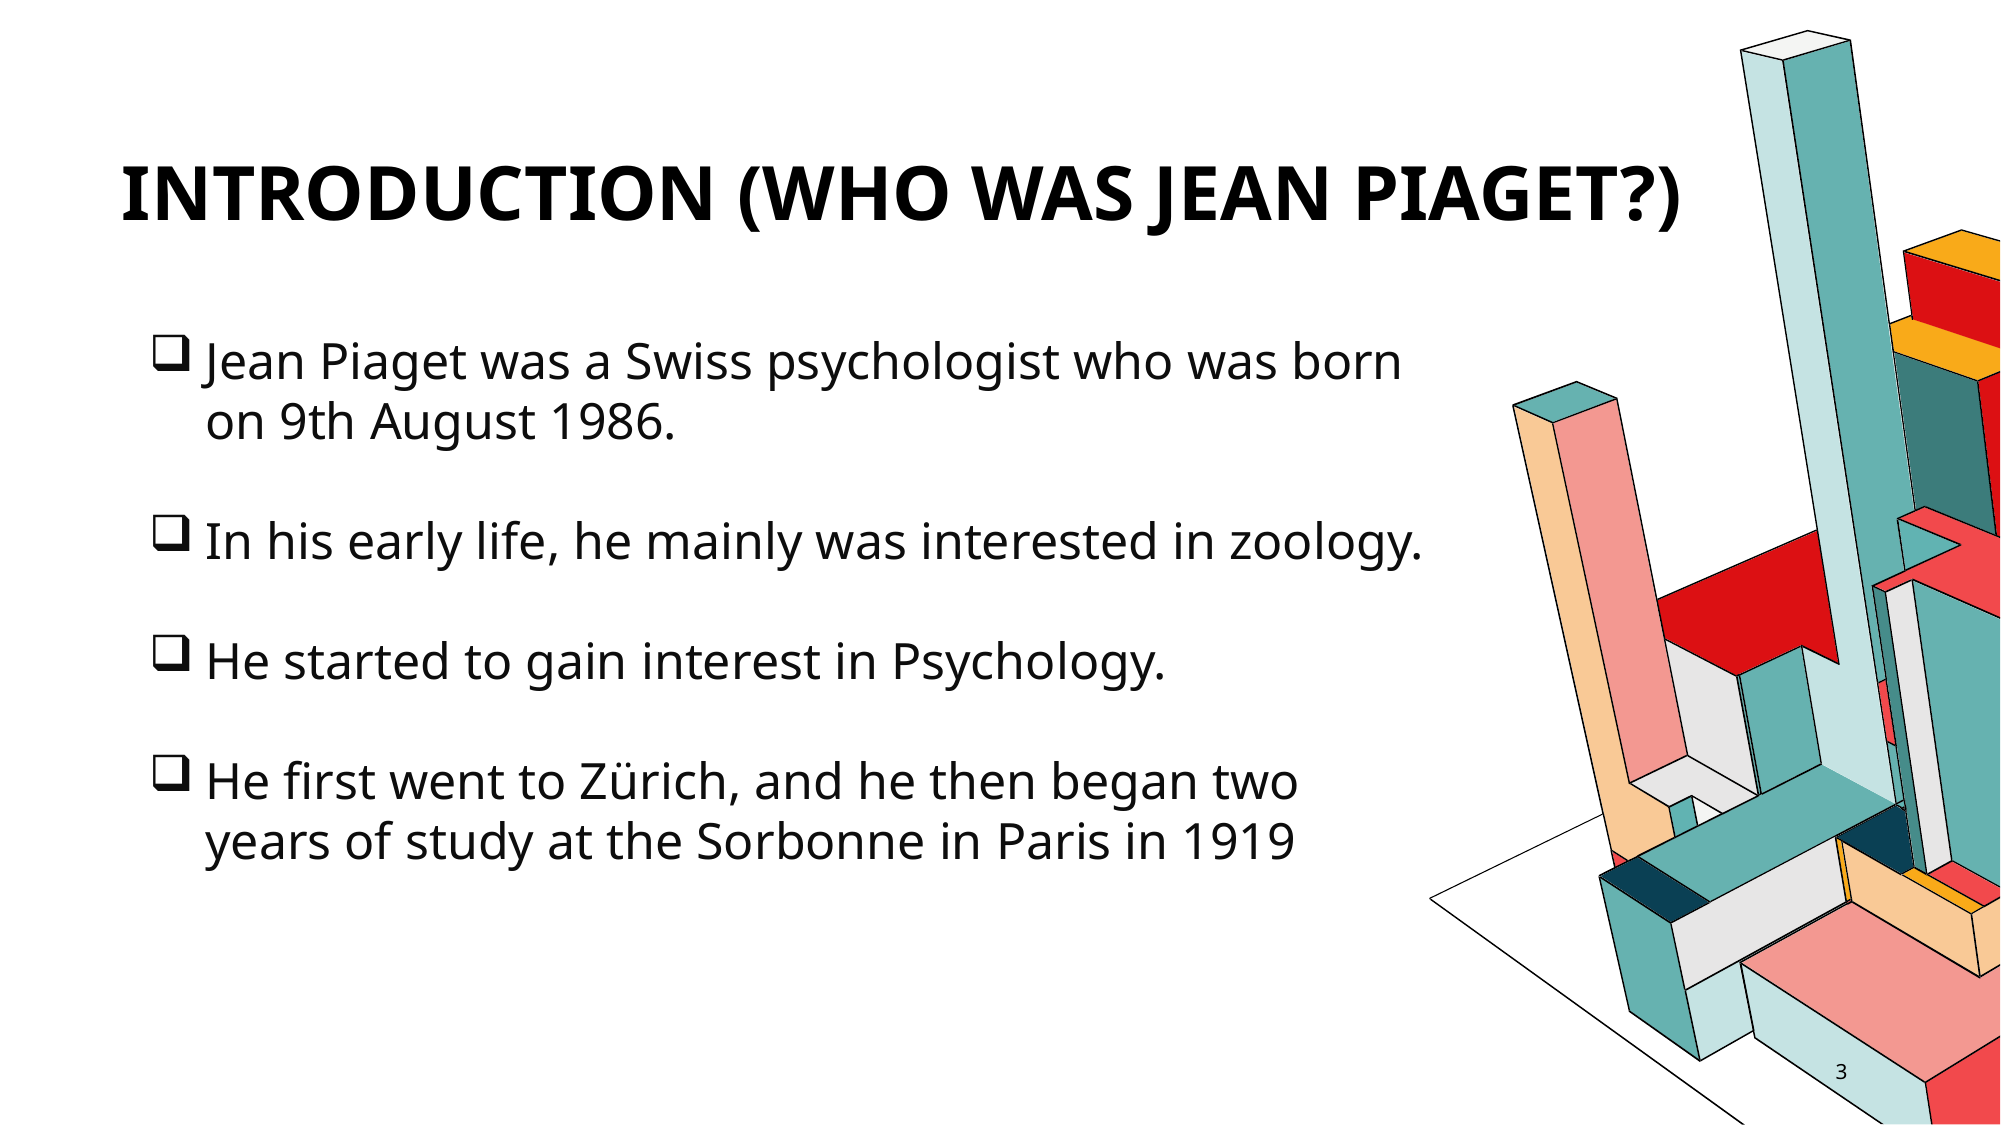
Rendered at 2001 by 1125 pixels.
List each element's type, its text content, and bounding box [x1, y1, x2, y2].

title Introduction (Who was Jean Piaget?) [106, 87, 1832, 305]
list Jean Piaget was a Swiss psychologist who was born on 9th August 1986. In his early life, he mainly was interested in zoology. He started to gain interest in Psychology. He first went to Zürich, and he then began two years of study at the Sorbonne in Paris in 1919 [134, 322, 1441, 975]
slide_number 3 [1412, 1042, 1863, 1103]
